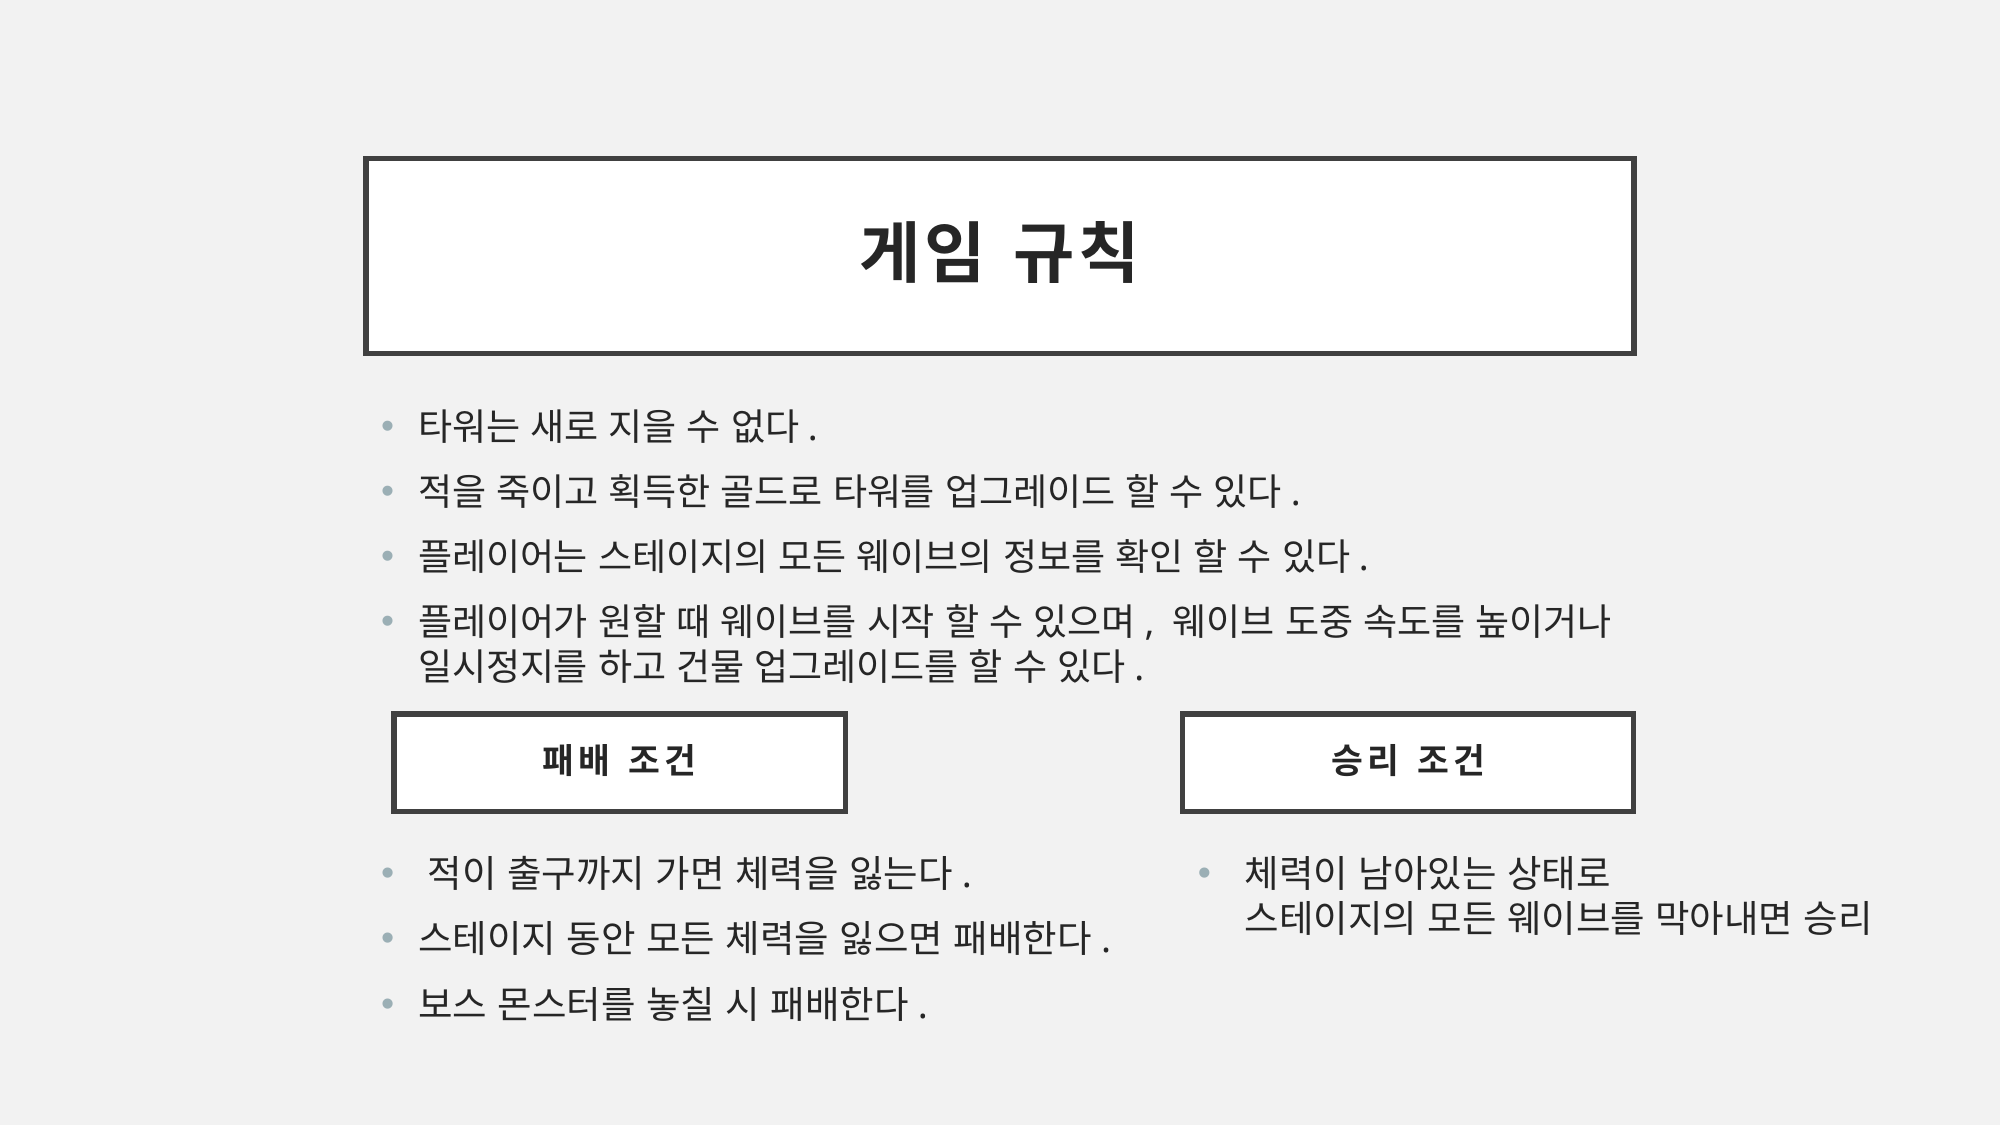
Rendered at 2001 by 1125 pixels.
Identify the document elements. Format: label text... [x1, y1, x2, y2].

text_box [0, 258, 895, 365]
text_box 승리 조건 [1182, 713, 1634, 812]
list 타워는 새로 지을 수 없다. 적을 죽이고 획득한 골드로 타워를 업그레이드 할 수 있다. 플레이어는 스테이지의 모든 웨이브의 정보를 확인 할 수 있다. 플레이어가 원할 때 웨이브를 시작 할 수 있으며, 웨이브 도중 속도를 높이거나 일시정지를 하고 건물 업그레이드를 할 수 있다. [366, 395, 1634, 696]
title 게임 규칙 [363, 156, 1637, 356]
text_box 체력이 남아있는 상태로 스테이지의 모든 웨이브를 막아내면 승리 [1182, 842, 2000, 1060]
text_box 적이 출구까지 가면 체력을 잃는다. 스테이지 동안 모든 체력을 잃으면 패배한다. 보스 몬스터를 놓칠 시 패배한다. [366, 842, 1182, 1060]
text_box 패배 조건 [394, 713, 846, 812]
